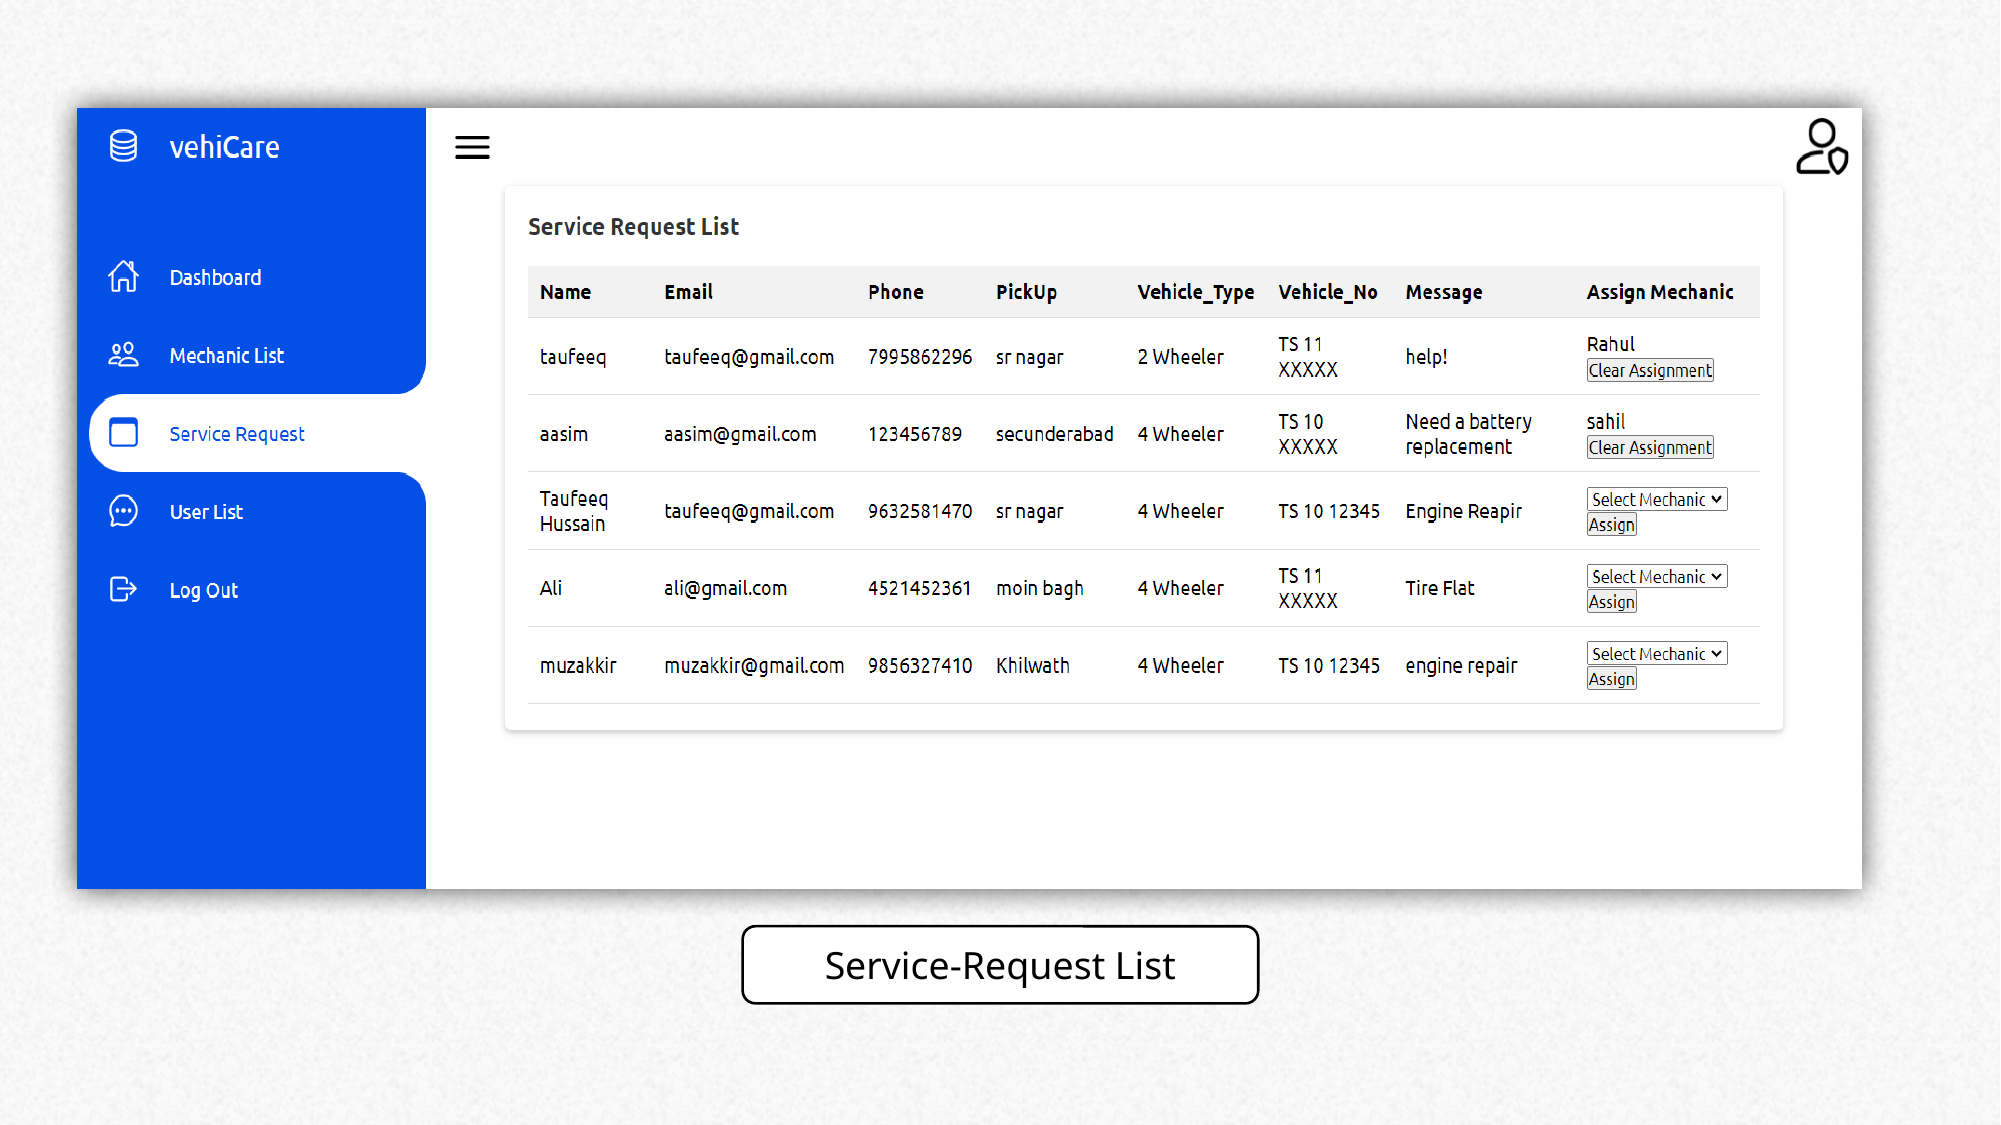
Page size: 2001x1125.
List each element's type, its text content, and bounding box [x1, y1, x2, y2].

picture [76, 107, 1862, 889]
text_box Service-Request List [741, 924, 1260, 1005]
